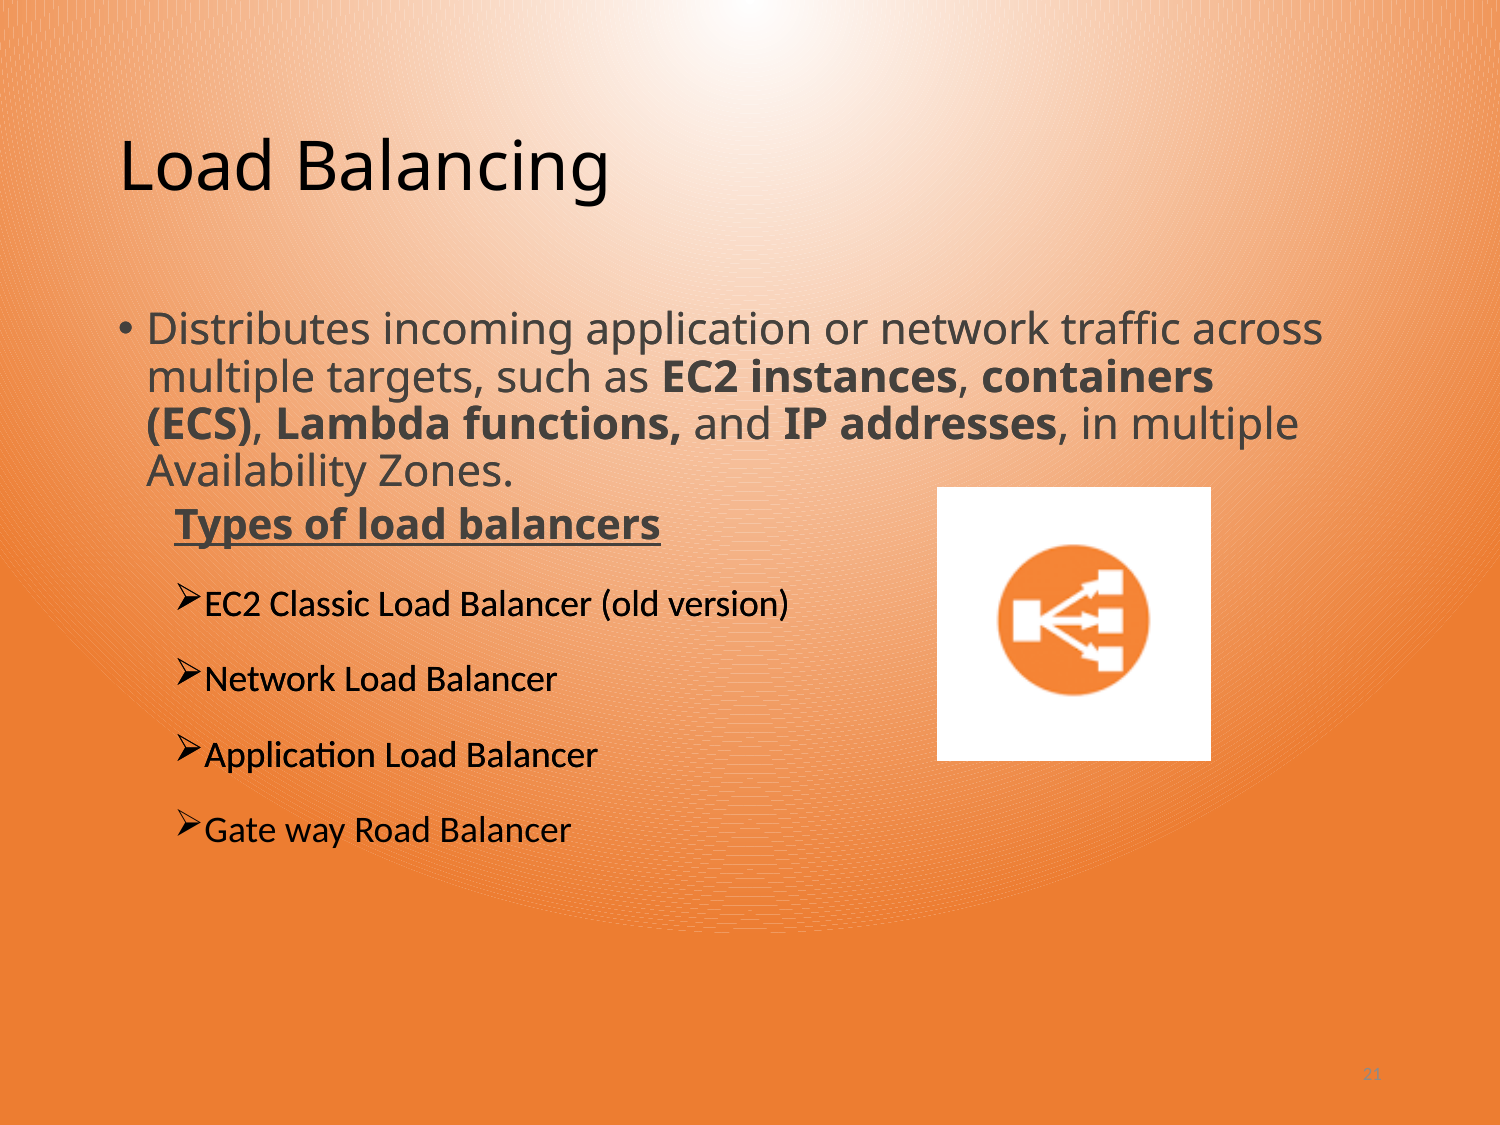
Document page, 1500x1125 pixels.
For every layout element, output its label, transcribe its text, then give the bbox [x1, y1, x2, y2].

title Load Balancing [103, 59, 1397, 278]
slide_number 21 [1059, 1042, 1397, 1103]
text_box Distributes incoming application or network traffic across multiple targets, such as EC2 instances, containers (ECS), Lambda functions, and IP addresses, in multiple Availability Zones. Types of load balancers EC2 Classic Load Balancer (old version) Network Load Balancer Application Load Balancer Gate way Road Balancer [103, 299, 1397, 1014]
picture [937, 487, 1211, 761]
